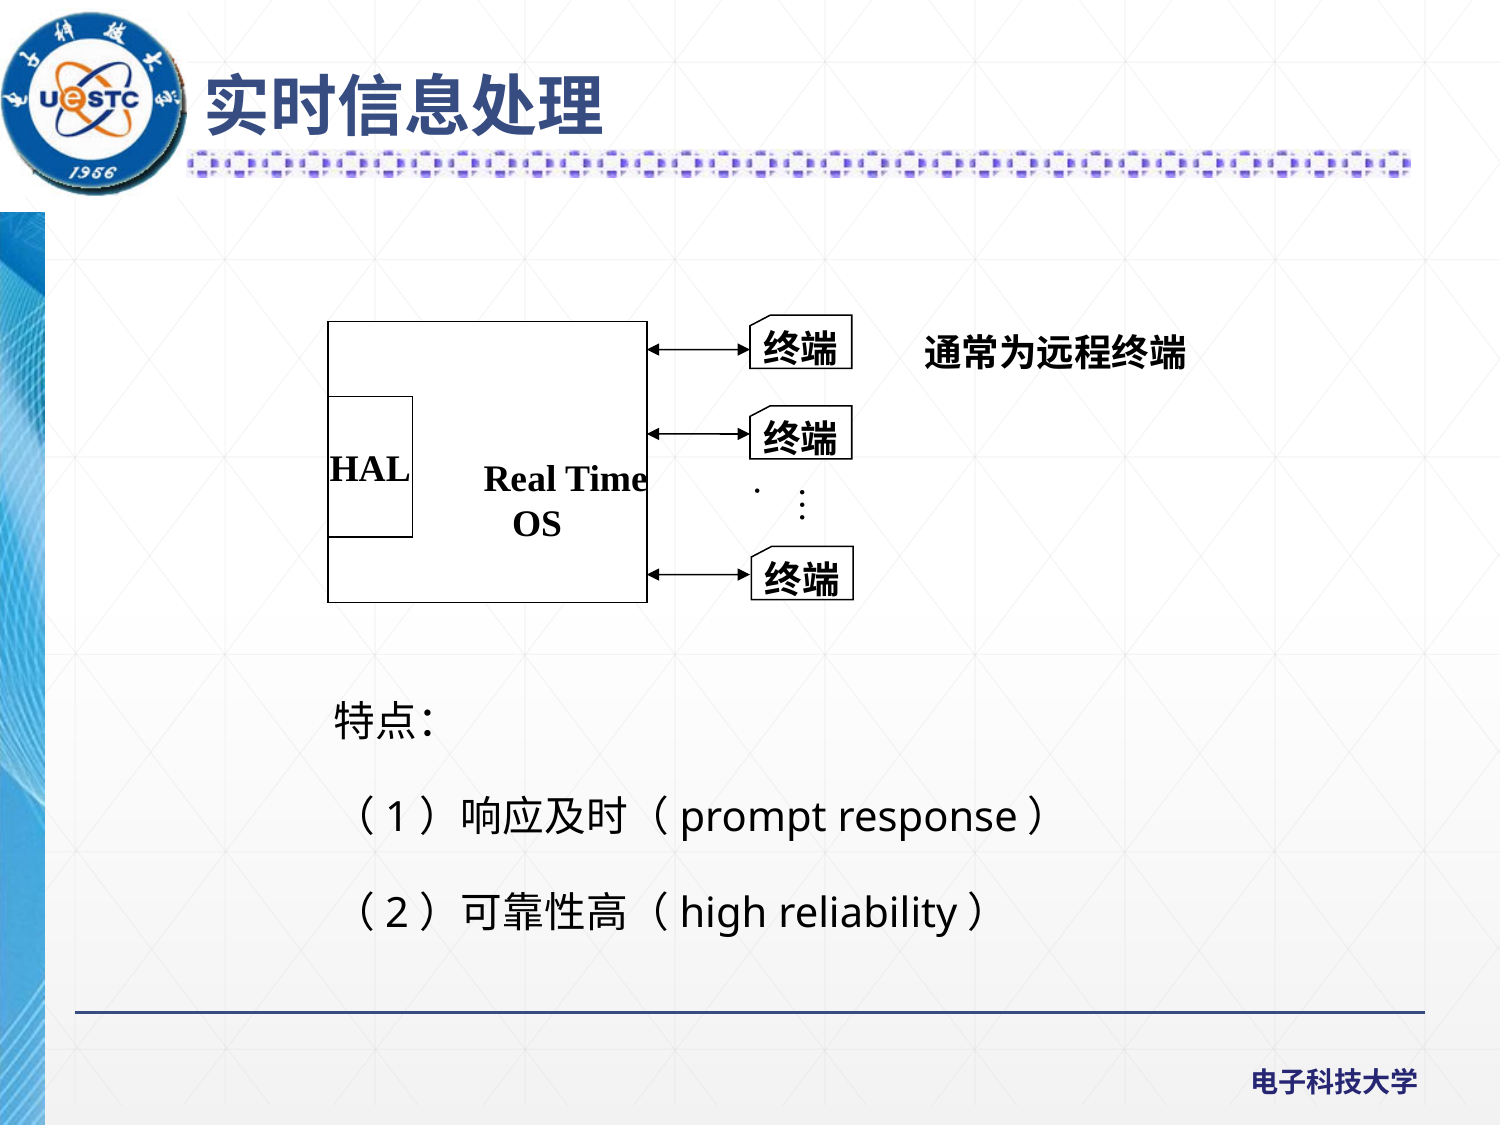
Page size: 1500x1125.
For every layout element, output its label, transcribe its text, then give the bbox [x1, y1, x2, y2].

picture [0, 0, 189, 197]
text_box 通常为远程终端 [909, 321, 1219, 382]
text_box 终端 [750, 405, 852, 459]
text_box …. [769, 471, 846, 537]
picture [1013, 149, 1411, 178]
title 实时信息处理 [189, 65, 1013, 181]
text_box [646, 343, 750, 356]
text_box Real Time OS [468, 446, 676, 552]
text_box 终端 [751, 546, 854, 600]
text_box 终端 [750, 315, 852, 369]
picture [0, 212, 45, 1125]
text_box [328, 321, 647, 603]
text_box 特点： （1）响应及时（prompt response） （2）可靠性高（high reliability） [318, 662, 1191, 944]
text_box HAL [328, 396, 413, 537]
text_box [646, 568, 751, 581]
text_box [646, 427, 750, 441]
